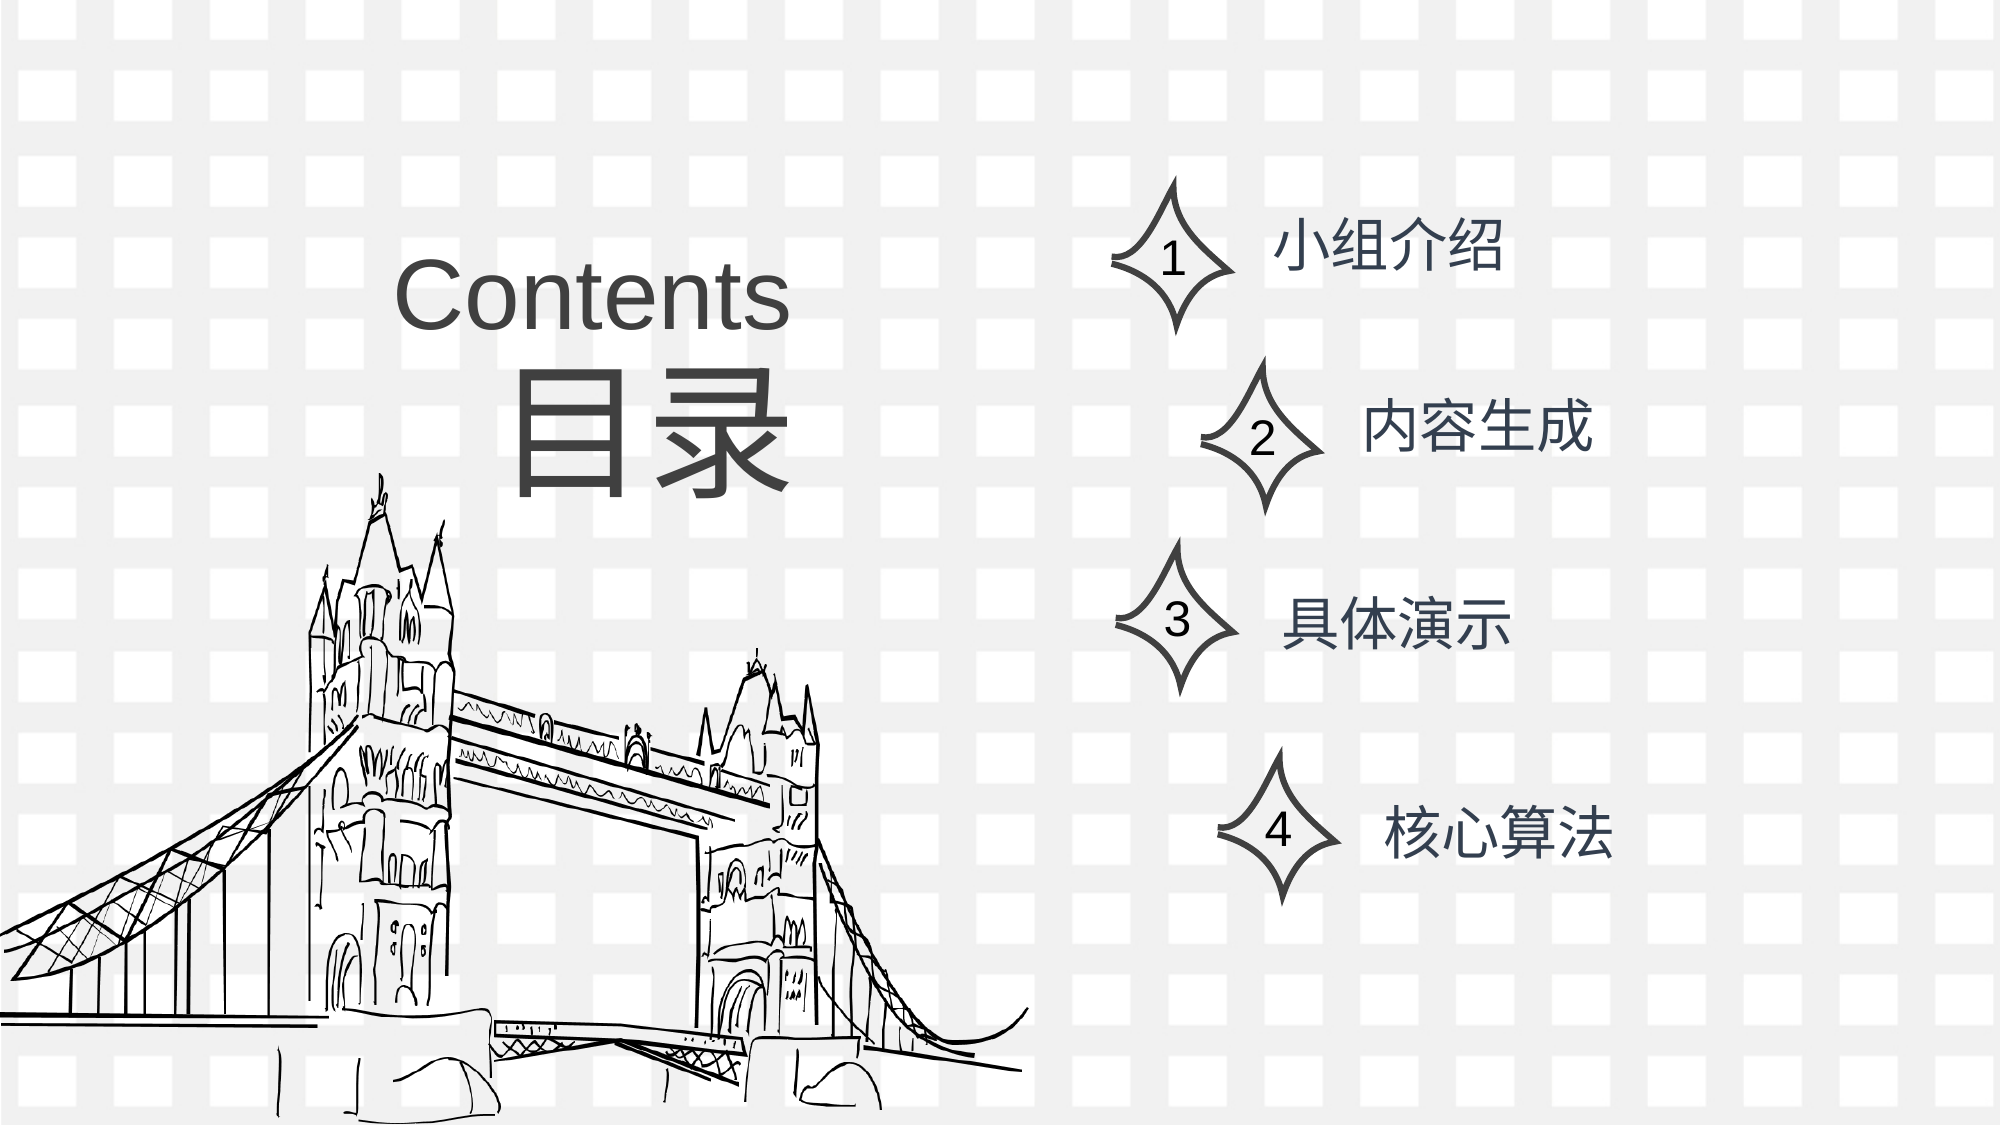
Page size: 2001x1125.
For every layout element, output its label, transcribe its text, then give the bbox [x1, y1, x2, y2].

text_box 具体演示 [1266, 579, 1530, 664]
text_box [1111, 186, 1229, 325]
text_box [1115, 547, 1233, 687]
text_box Contents [377, 222, 807, 357]
text_box 核心算法 [1368, 788, 1632, 874]
text_box 目录 [480, 329, 811, 473]
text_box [1217, 757, 1335, 896]
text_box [1200, 367, 1319, 506]
picture [0, 0, 2000, 1125]
text_box 小组介绍 [1257, 200, 1521, 286]
text_box 内容生成 [1347, 381, 1610, 467]
